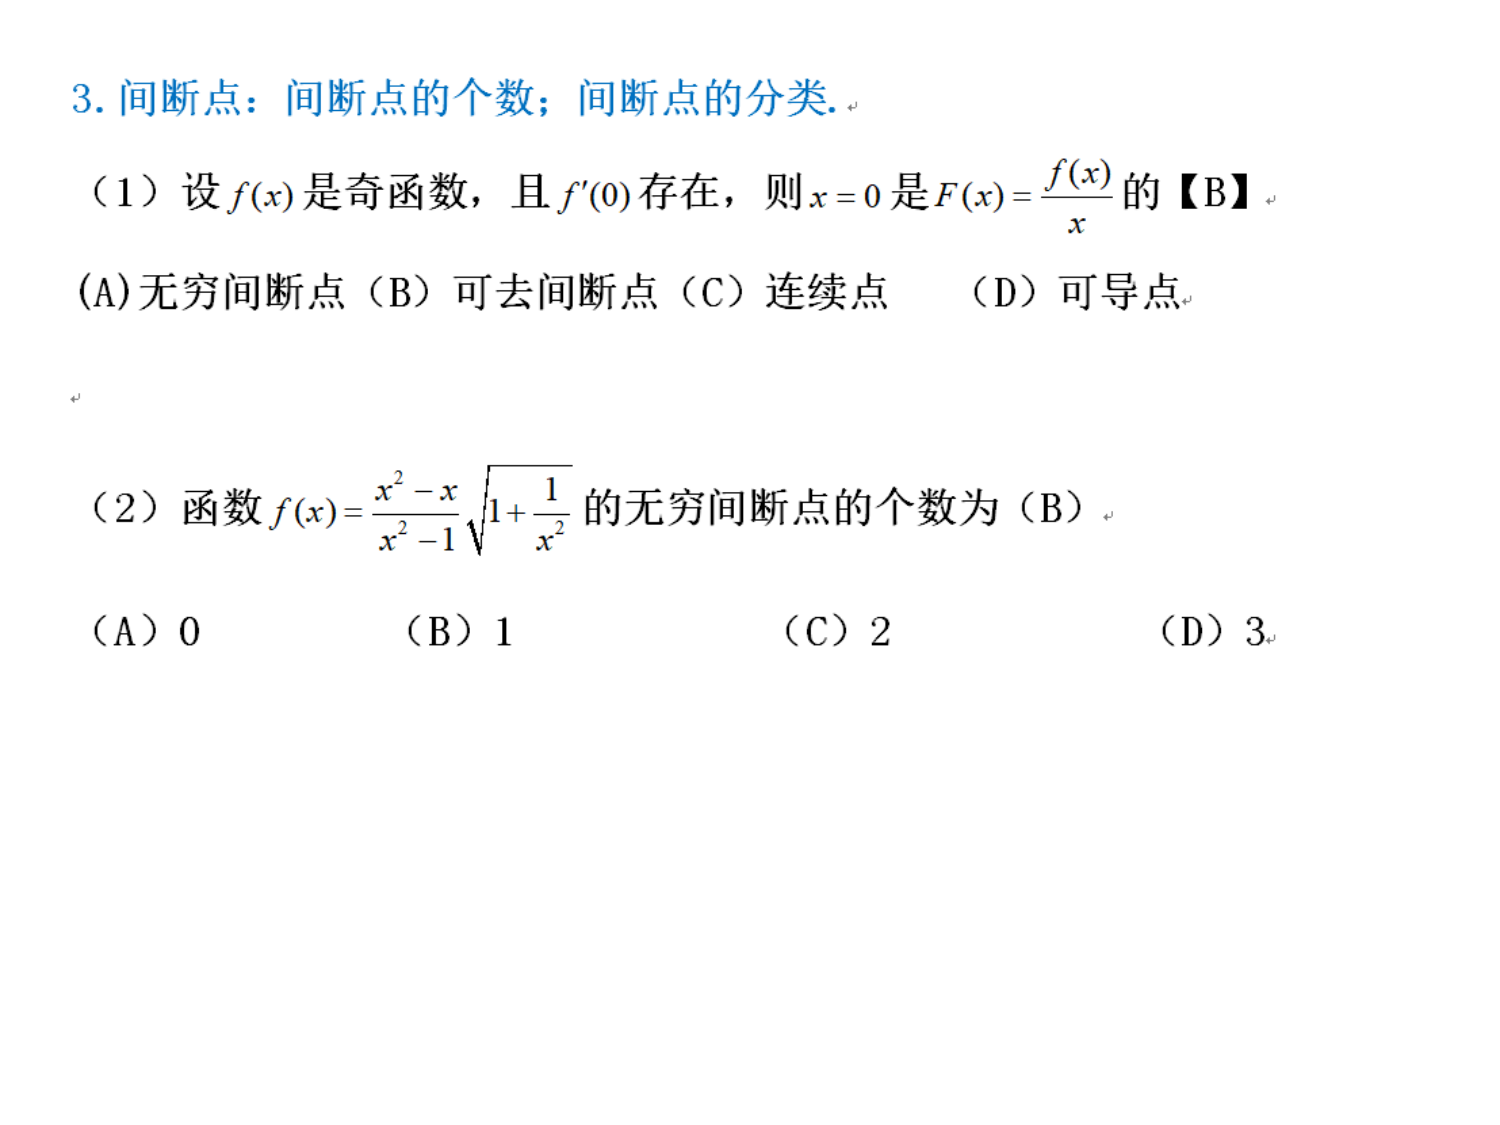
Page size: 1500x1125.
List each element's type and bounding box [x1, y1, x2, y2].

picture [52, 30, 1335, 693]
